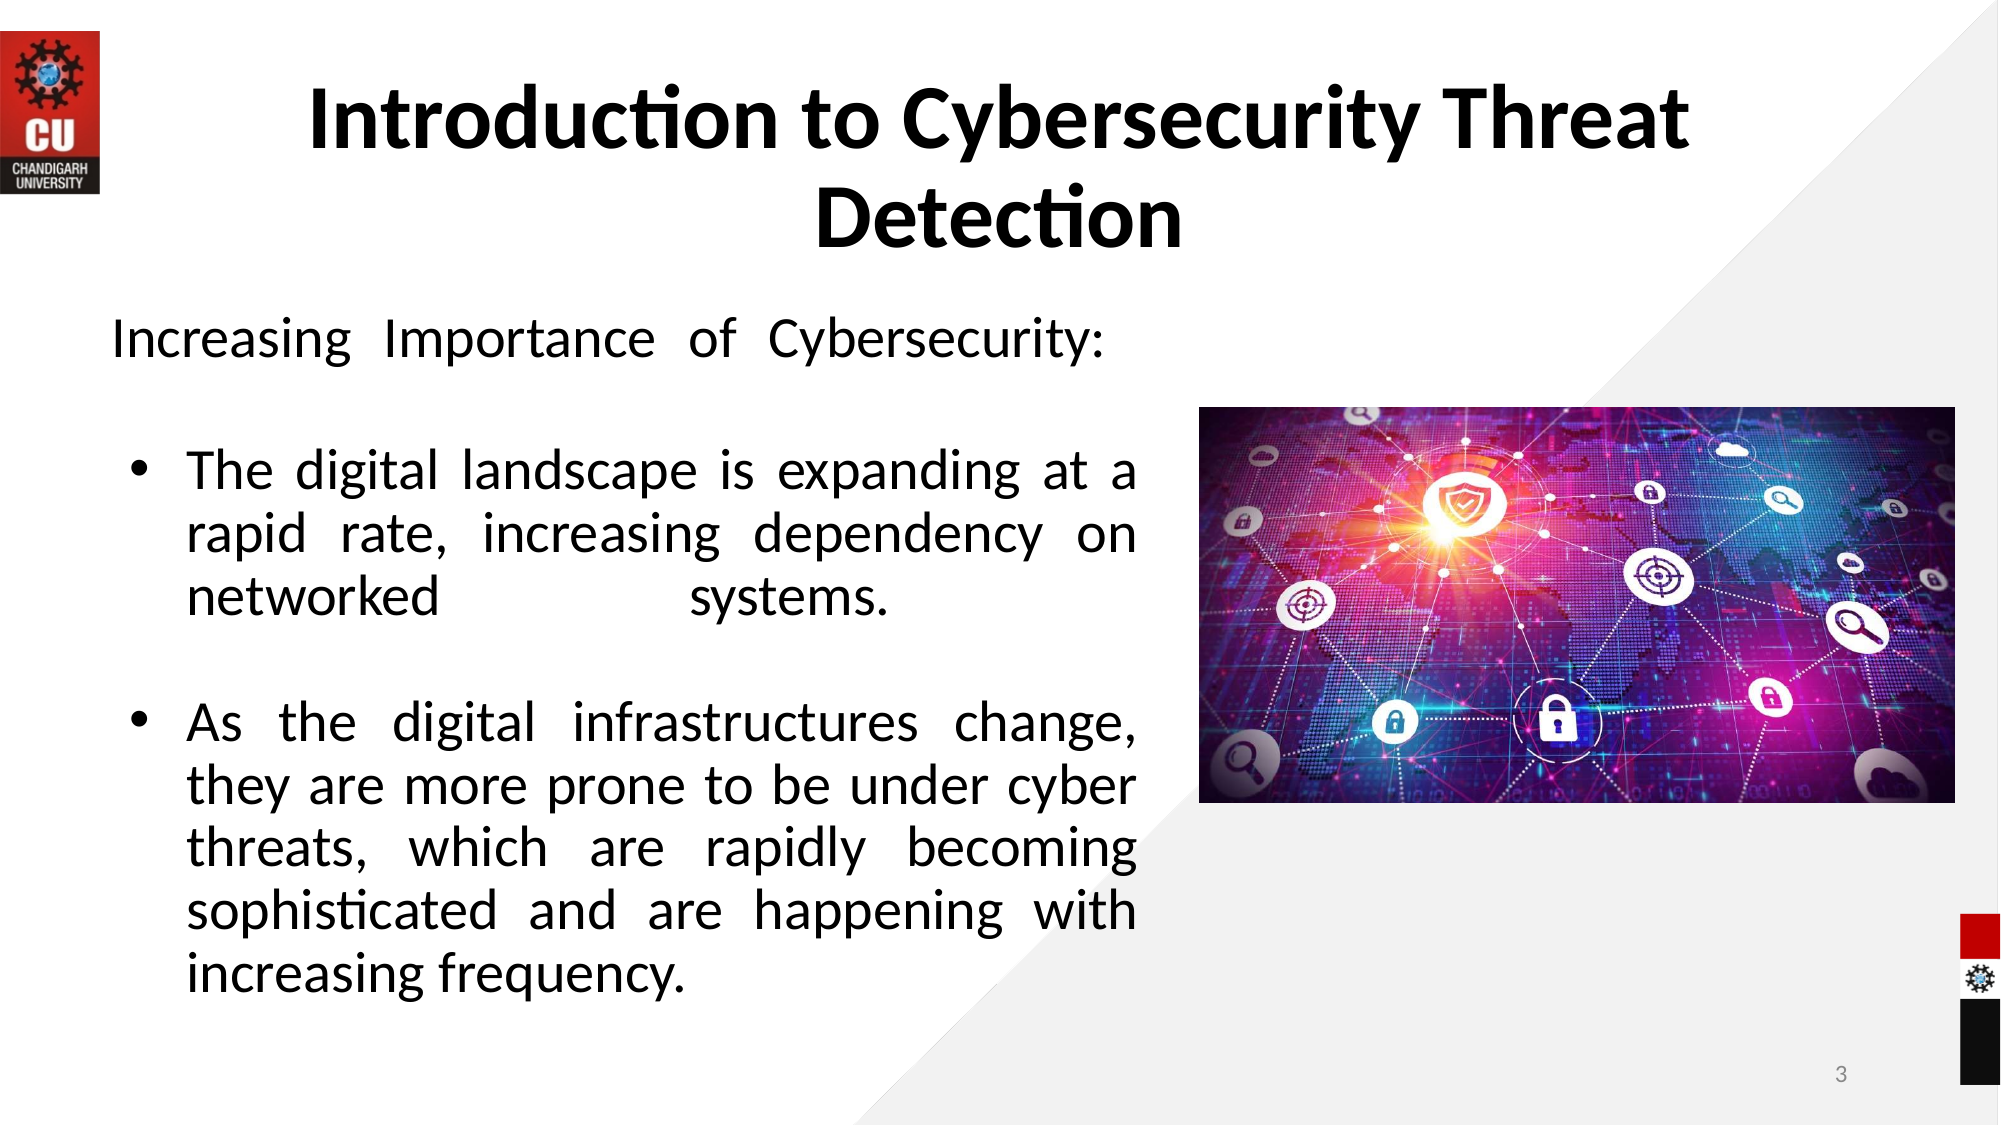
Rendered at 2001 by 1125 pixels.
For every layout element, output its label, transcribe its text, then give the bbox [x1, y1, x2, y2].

slide_number ‹#› [1412, 1042, 1863, 1103]
list Increasing Importance of Cybersecurity: The digital landscape is expanding at a rapid rate, increasing dependency on networked systems. As the digital infrastructures change, they are more prone to be under cyber threats, which are rapidly becoming sophisticated and are happening with increasing frequency. [96, 299, 1154, 1014]
title Introduction to Cybersecurity Threat Detection [137, 59, 1863, 278]
picture [0, 0, 2001, 1125]
